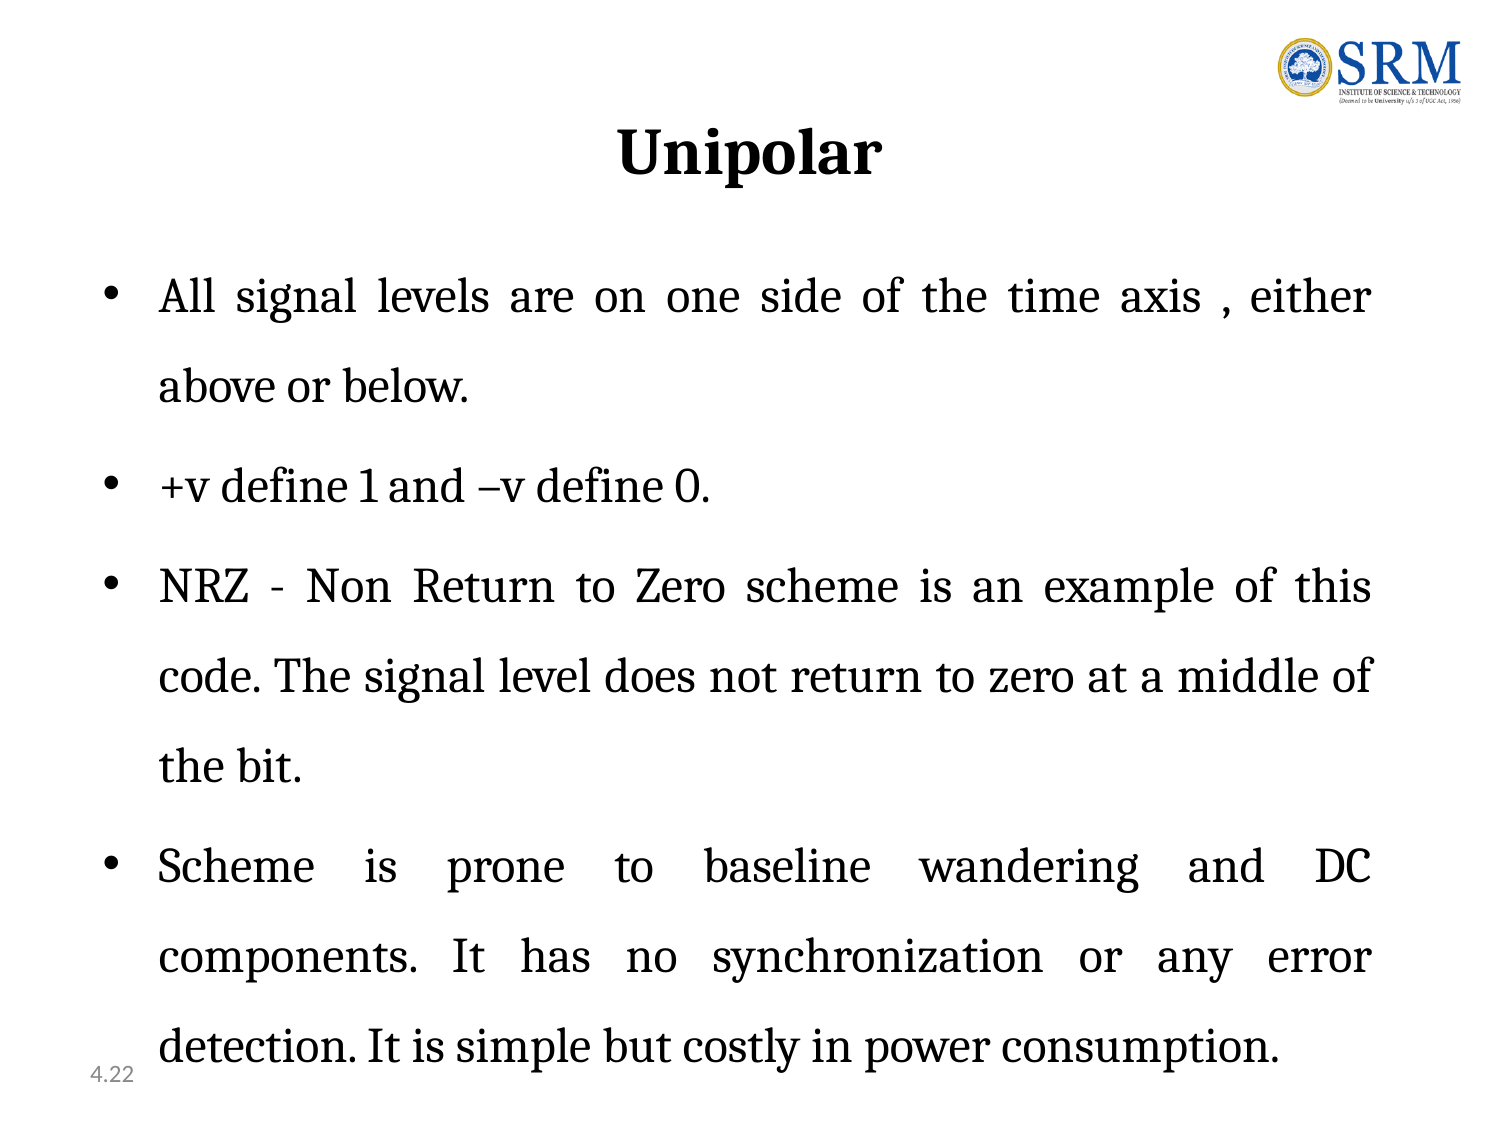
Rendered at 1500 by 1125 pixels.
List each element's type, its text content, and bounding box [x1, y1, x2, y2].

slide_number 4.22 [75, 1042, 425, 1103]
list All signal levels are on one side of the time axis , either above or below. +v define 1 and –v define 0. NRZ - Non Return to Zero scheme is an example of this code. The signal level does not return to zero at a middle of the bit. Scheme is prone to baseline wandering and DC components. It has no synchronization or any error detection. It is simple but costly in power consumption. [87, 224, 1388, 901]
picture [1275, 25, 1466, 113]
title Unipolar [112, 99, 1388, 224]
